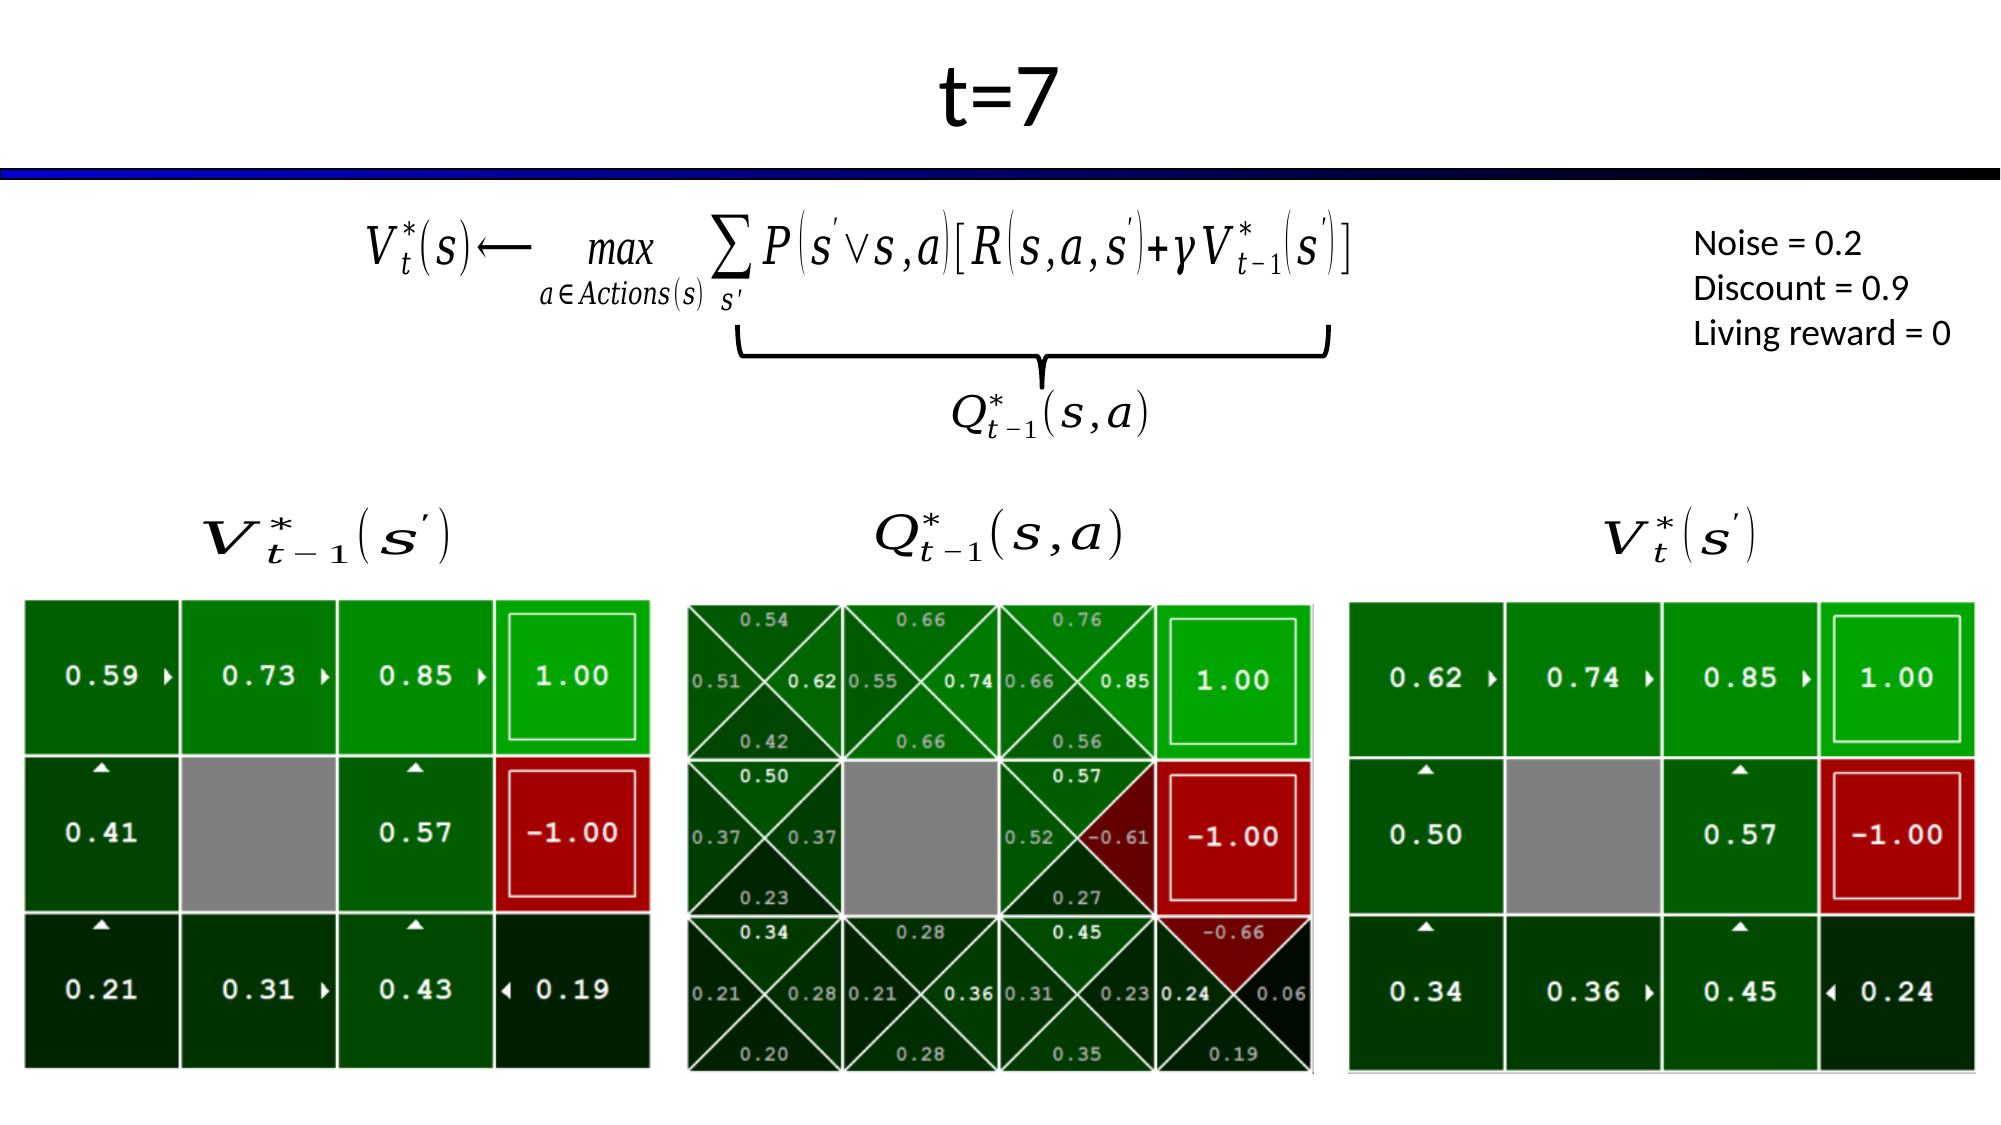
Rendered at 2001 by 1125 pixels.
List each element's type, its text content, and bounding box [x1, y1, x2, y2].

text_box Noise = 0.2 Discount = 0.9 Living reward = 0 [1678, 211, 2000, 361]
picture [685, 604, 1315, 1075]
picture [1348, 601, 1977, 1075]
text_box [736, 324, 1330, 389]
title t=7 [0, 0, 2000, 184]
picture [23, 599, 652, 1071]
